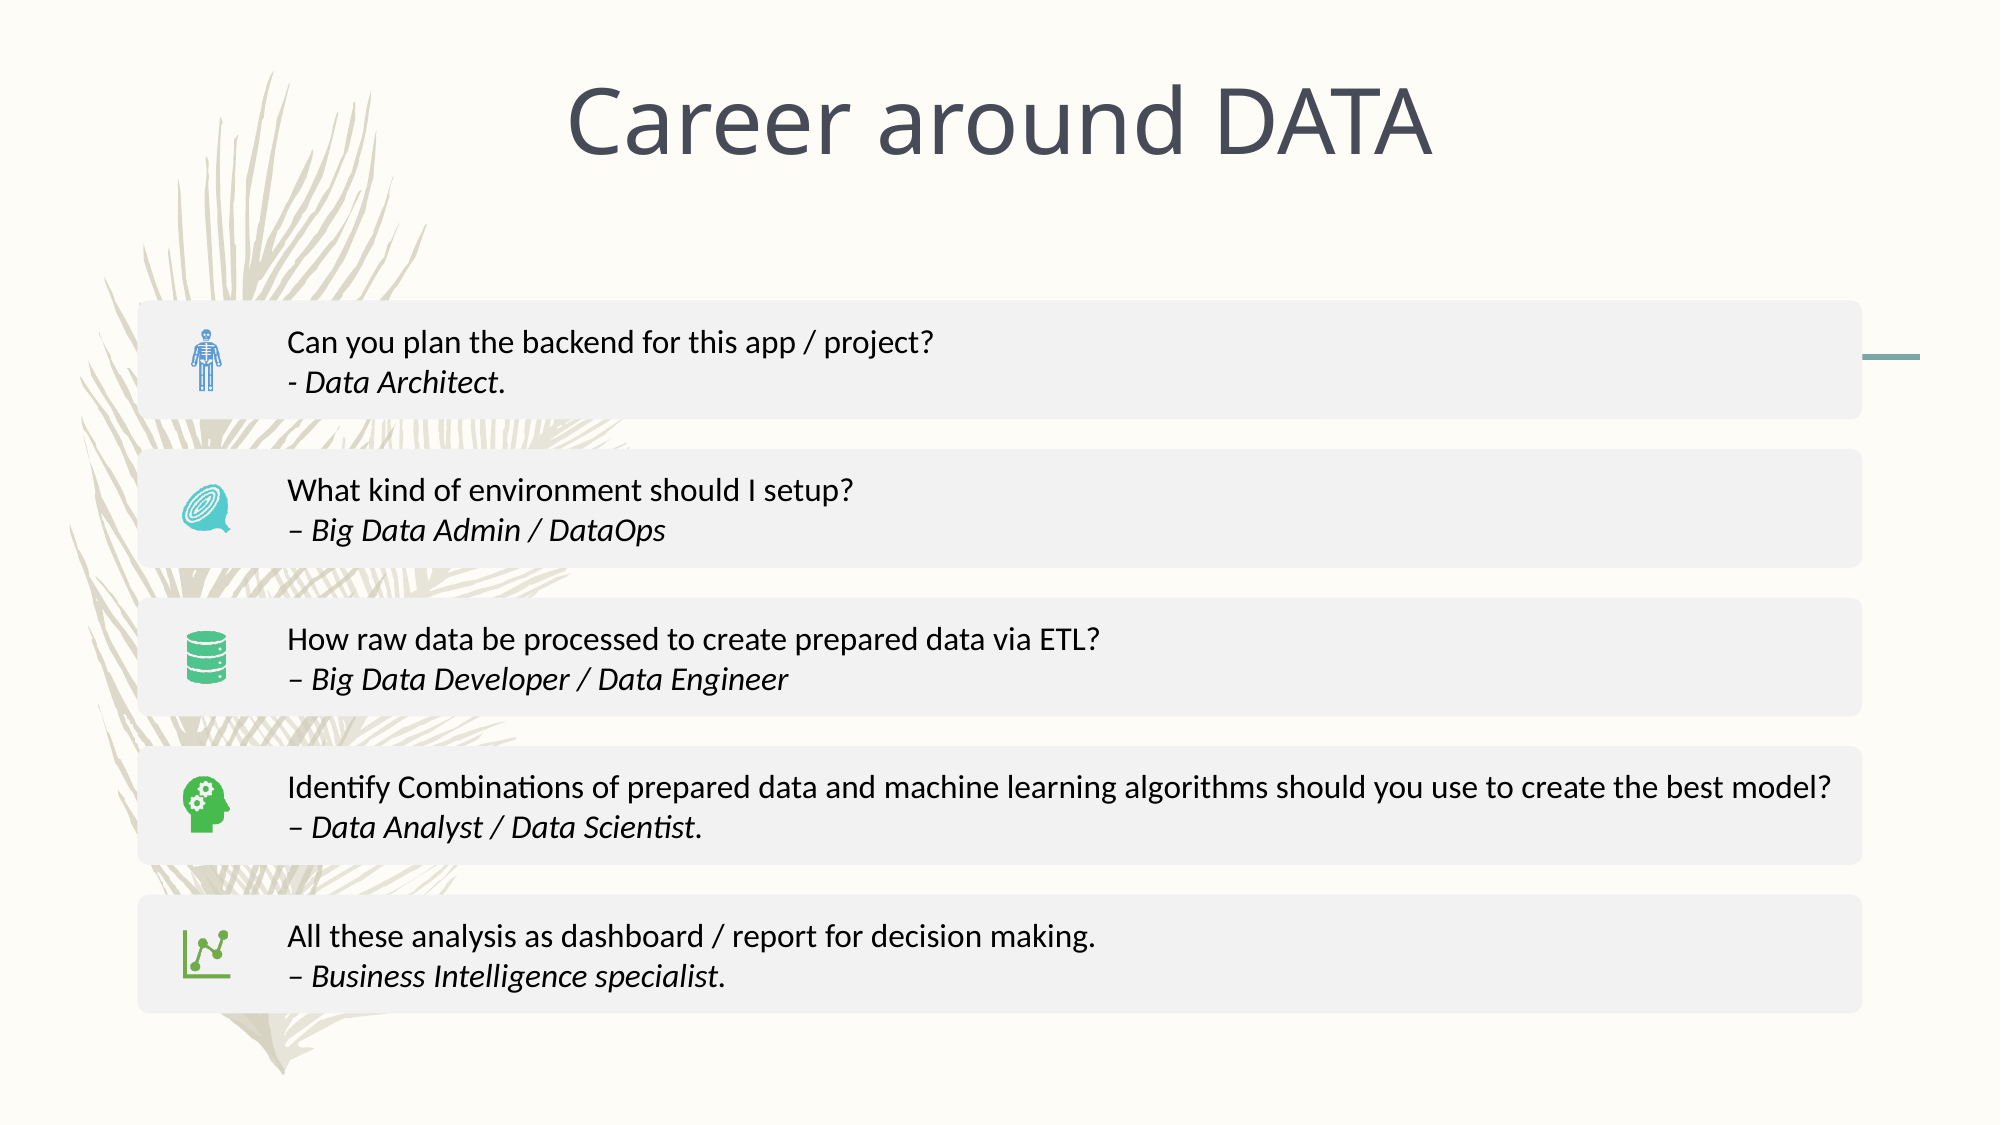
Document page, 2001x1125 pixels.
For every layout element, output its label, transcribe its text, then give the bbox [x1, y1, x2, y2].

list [137, 299, 1863, 1015]
title Career around DATA [137, 59, 1863, 278]
